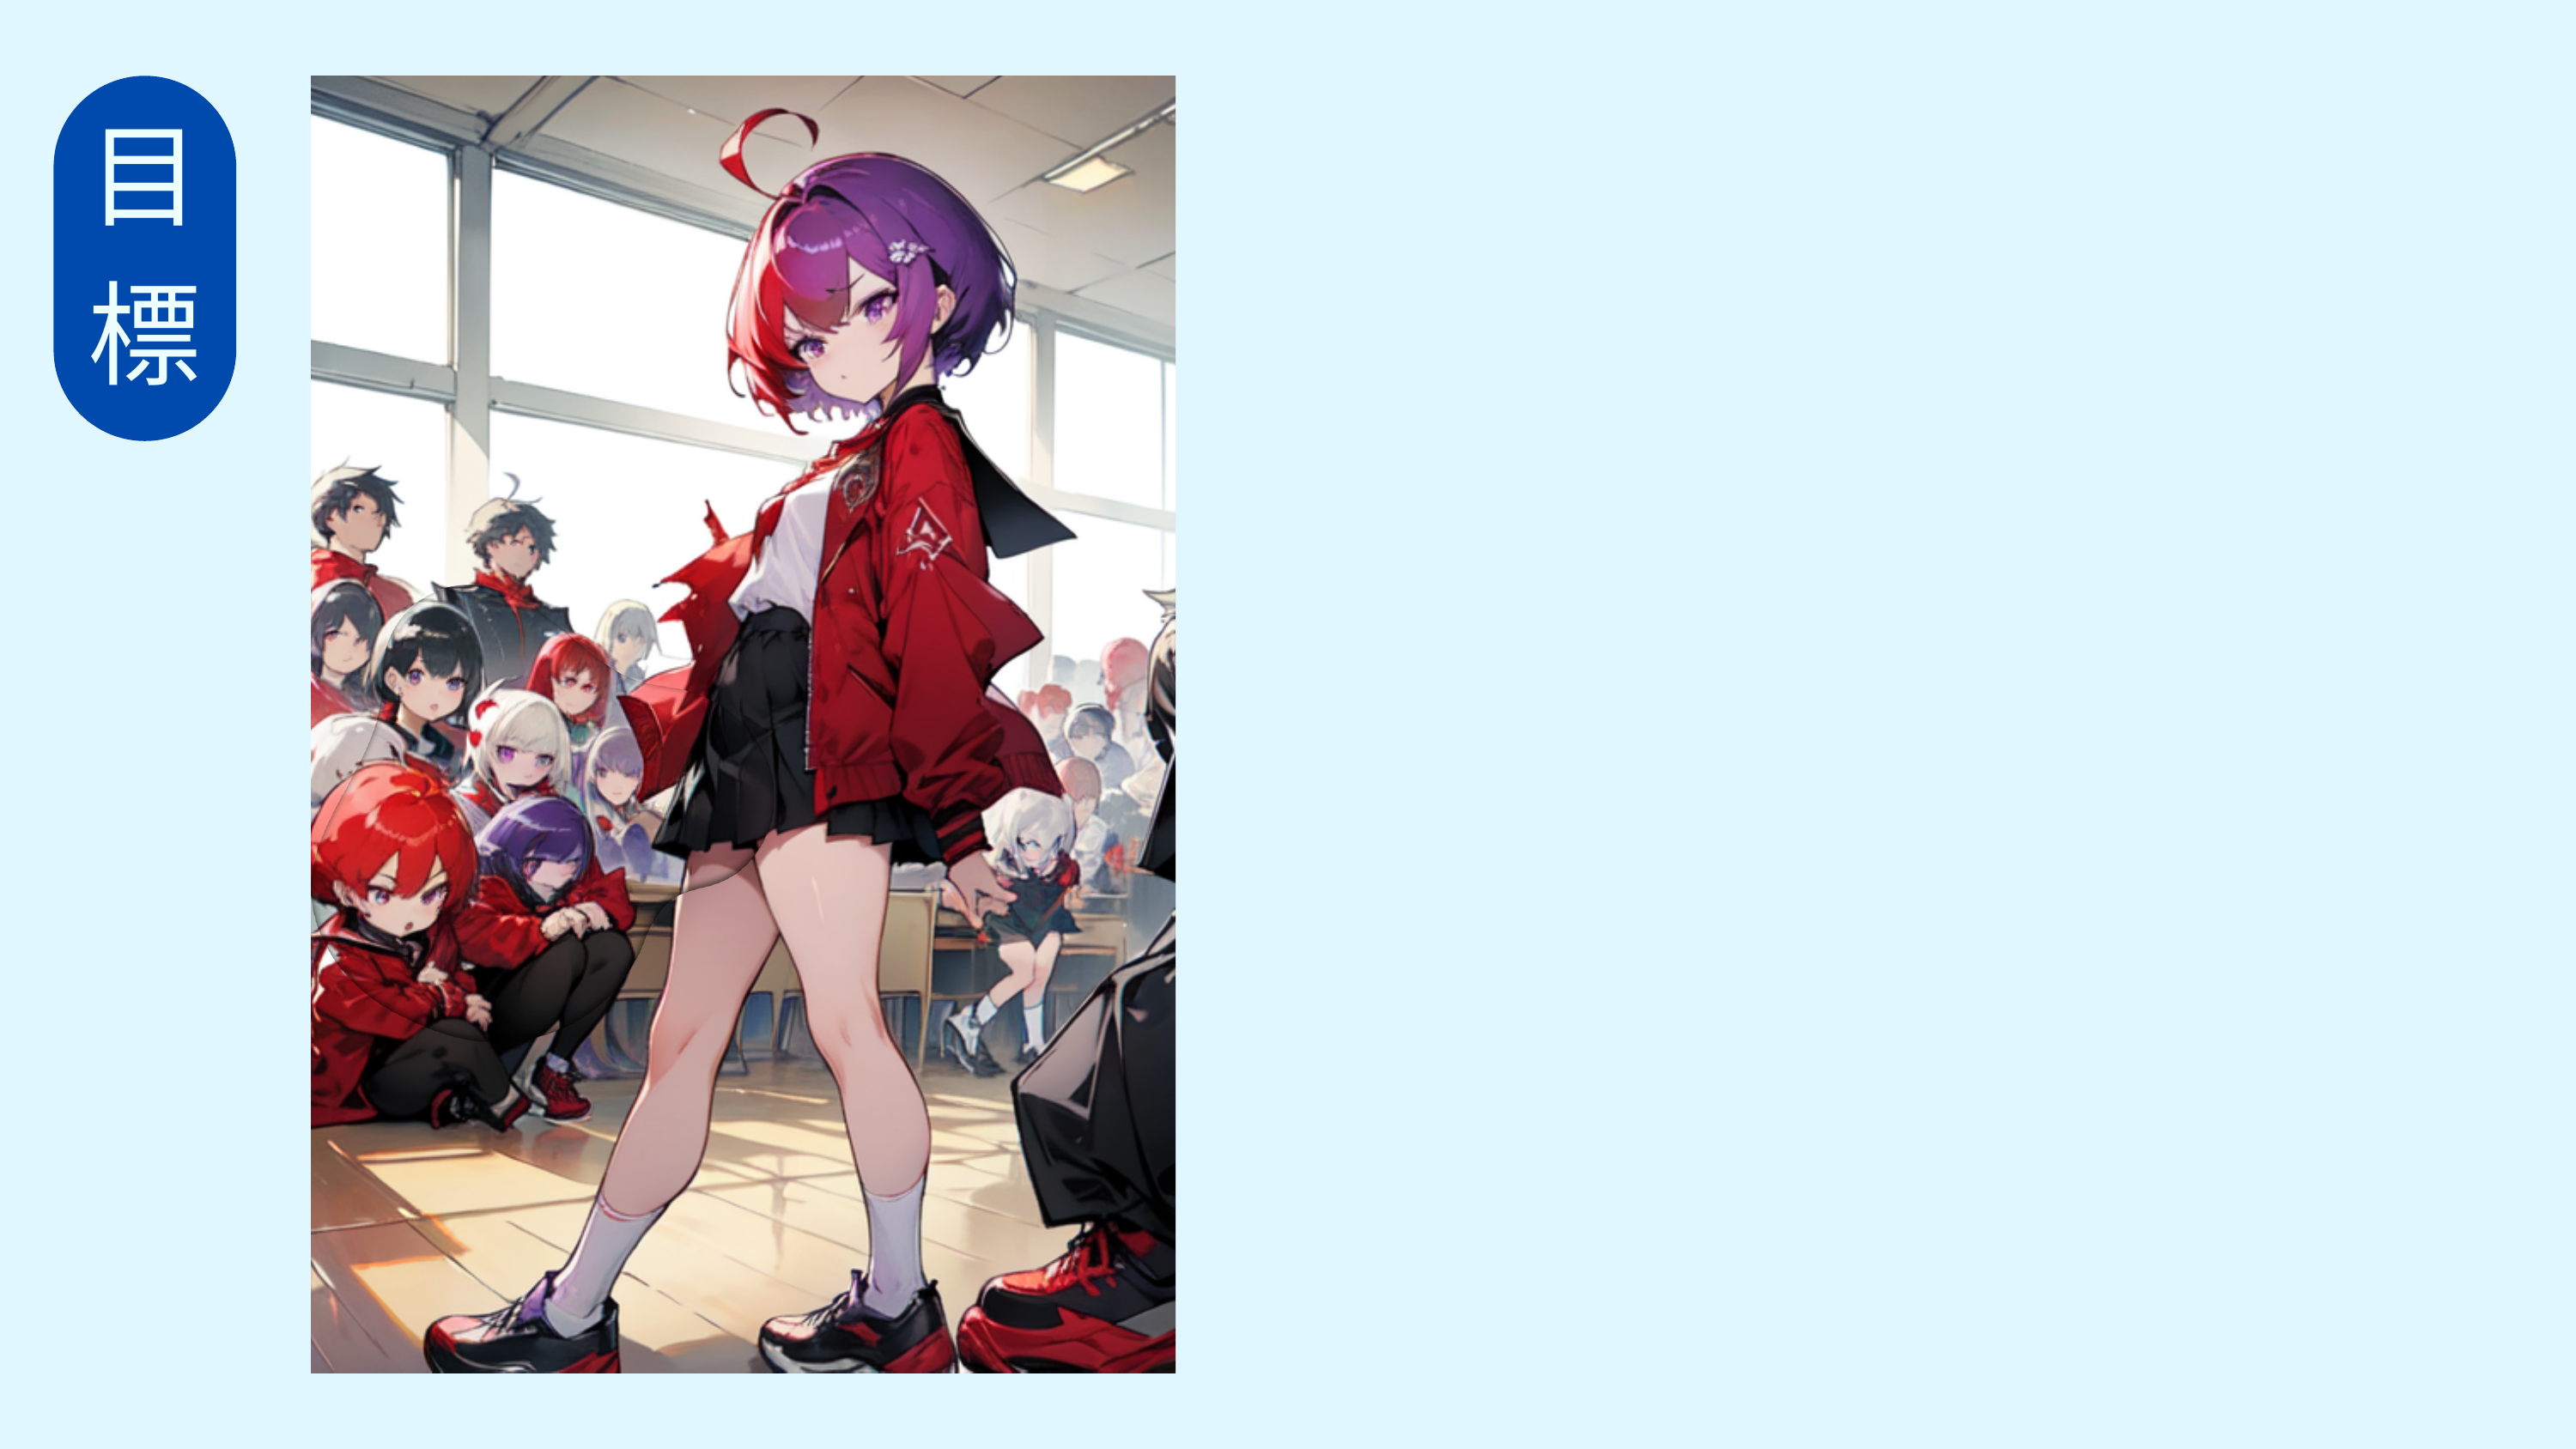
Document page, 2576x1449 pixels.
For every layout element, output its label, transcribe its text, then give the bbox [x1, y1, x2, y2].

text_box 目 標 [76, 356, 213, 399]
text_box 目 標 [76, 82, 213, 166]
text_box [310, 76, 1176, 1373]
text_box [310, 584, 775, 1043]
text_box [0, 167, 328, 350]
